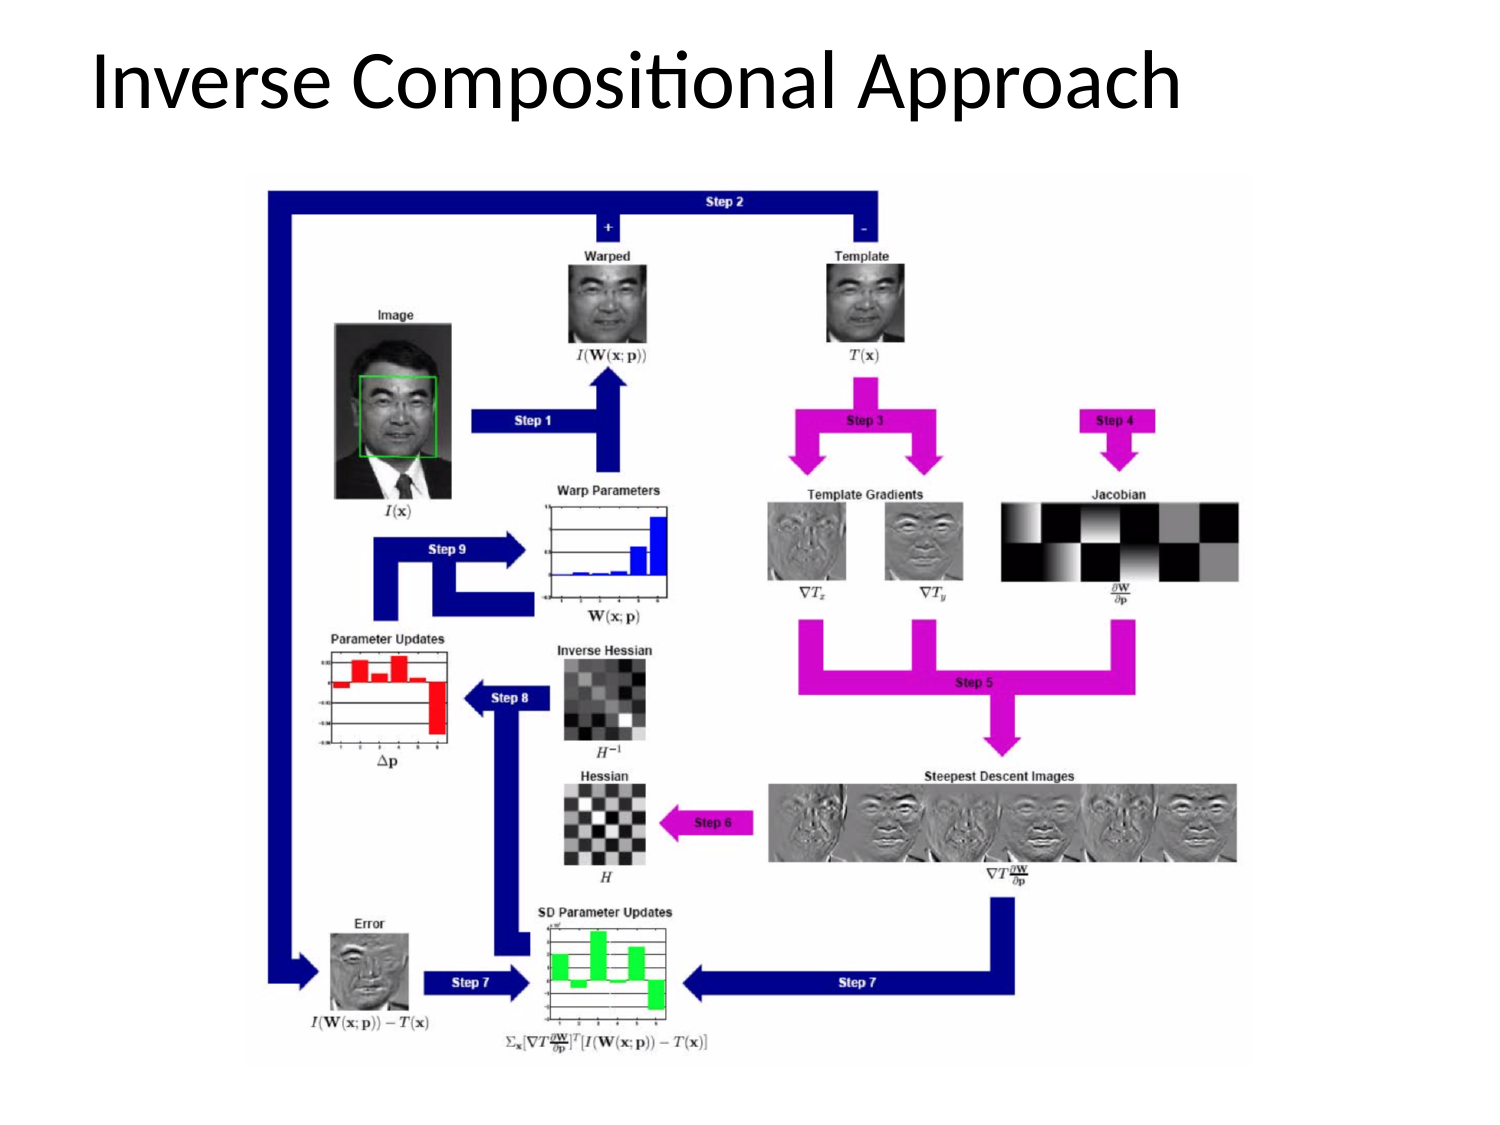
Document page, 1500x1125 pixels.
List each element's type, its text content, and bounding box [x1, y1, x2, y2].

title Inverse Compositional Approach [74, 0, 1426, 151]
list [235, 162, 1265, 1076]
